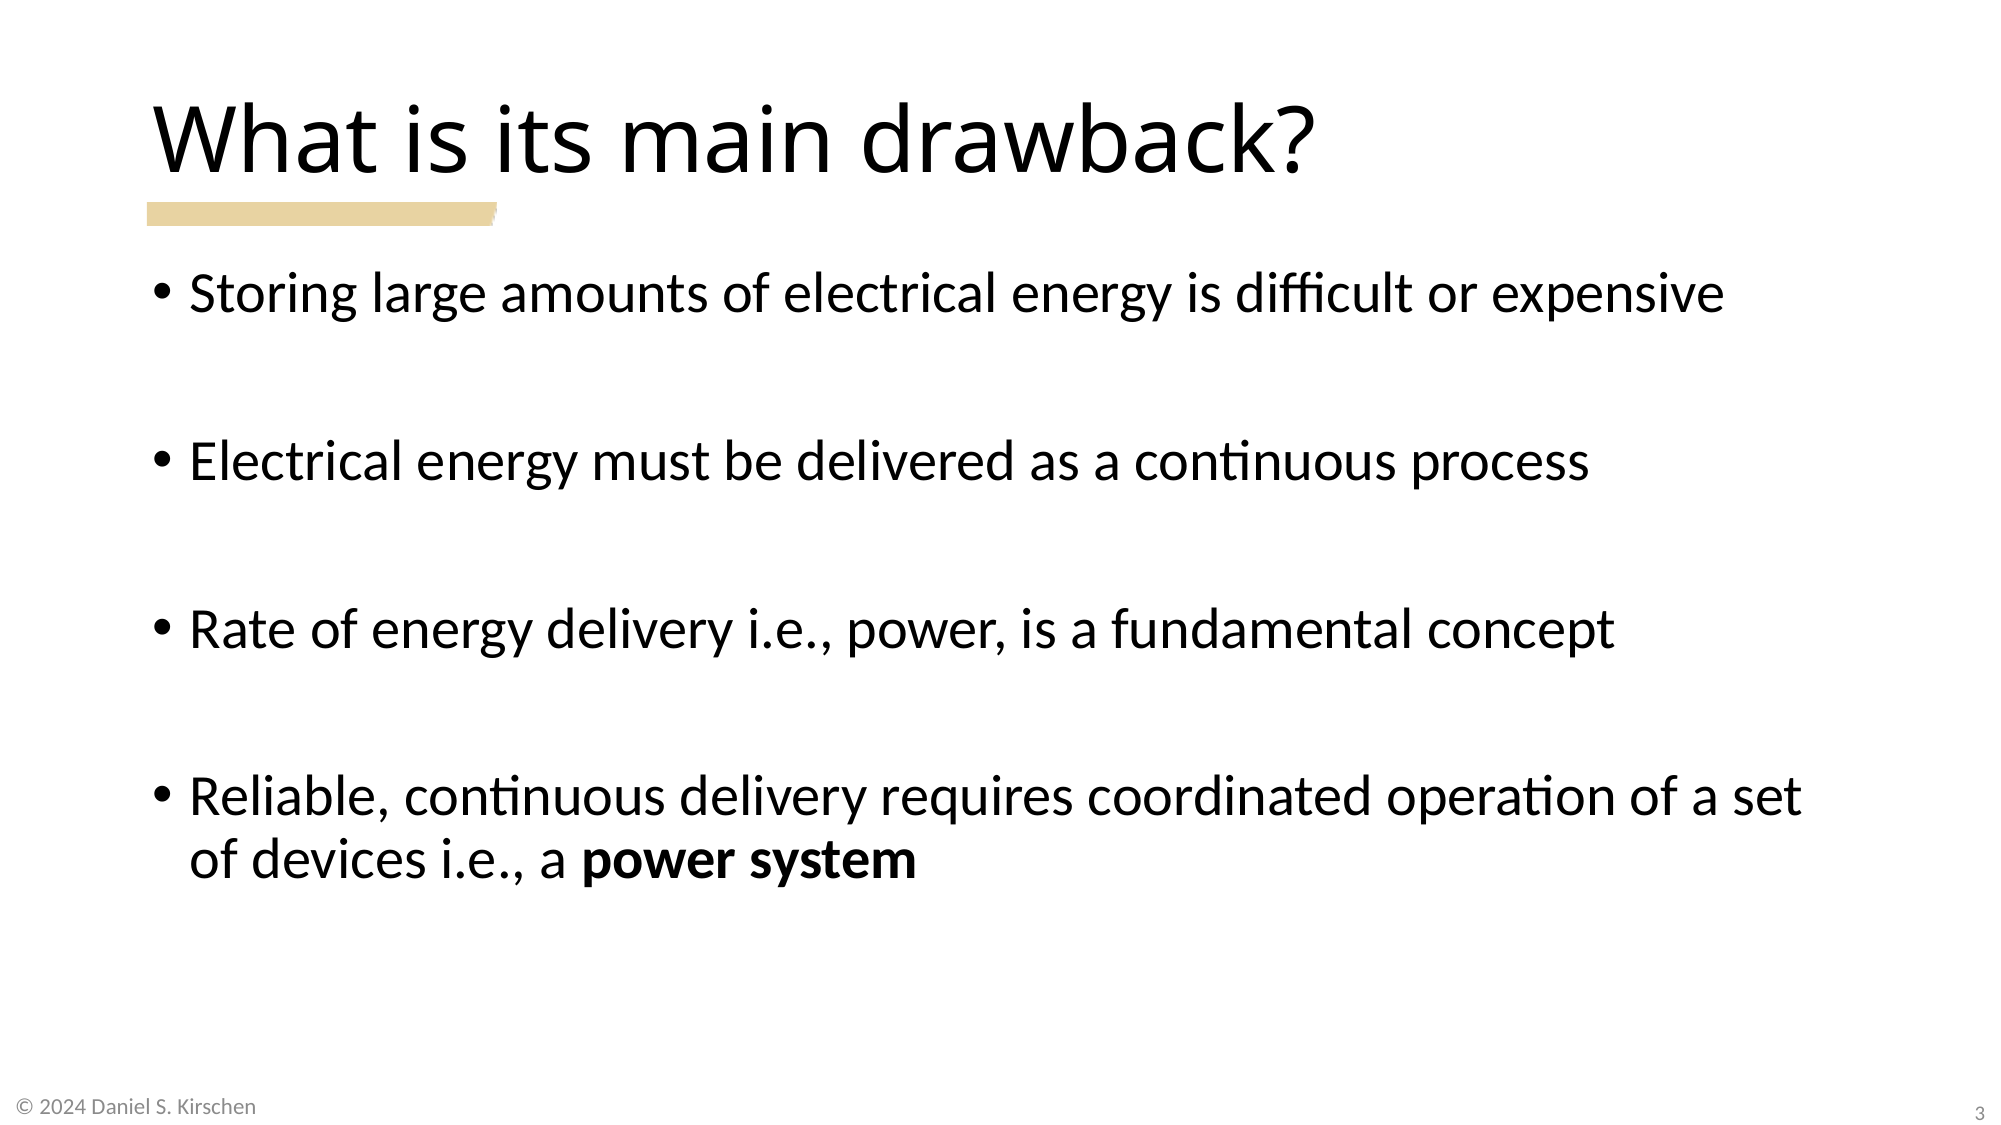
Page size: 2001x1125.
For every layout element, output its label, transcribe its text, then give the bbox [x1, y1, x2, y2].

slide_number © 2024 Daniel S. Kirschen [0, 1075, 517, 1125]
list Storing large amounts of electrical energy is difficult or expensive Electrical energy must be delivered as a continuous process Rate of energy delivery i.e., power, is a fundamental concept Reliable, continuous delivery requires coordinated operation of a set of devices i.e., a power system [137, 255, 1863, 1014]
slide_number 3 [1550, 1088, 2000, 1125]
title What is its main drawback? [137, 59, 1863, 226]
